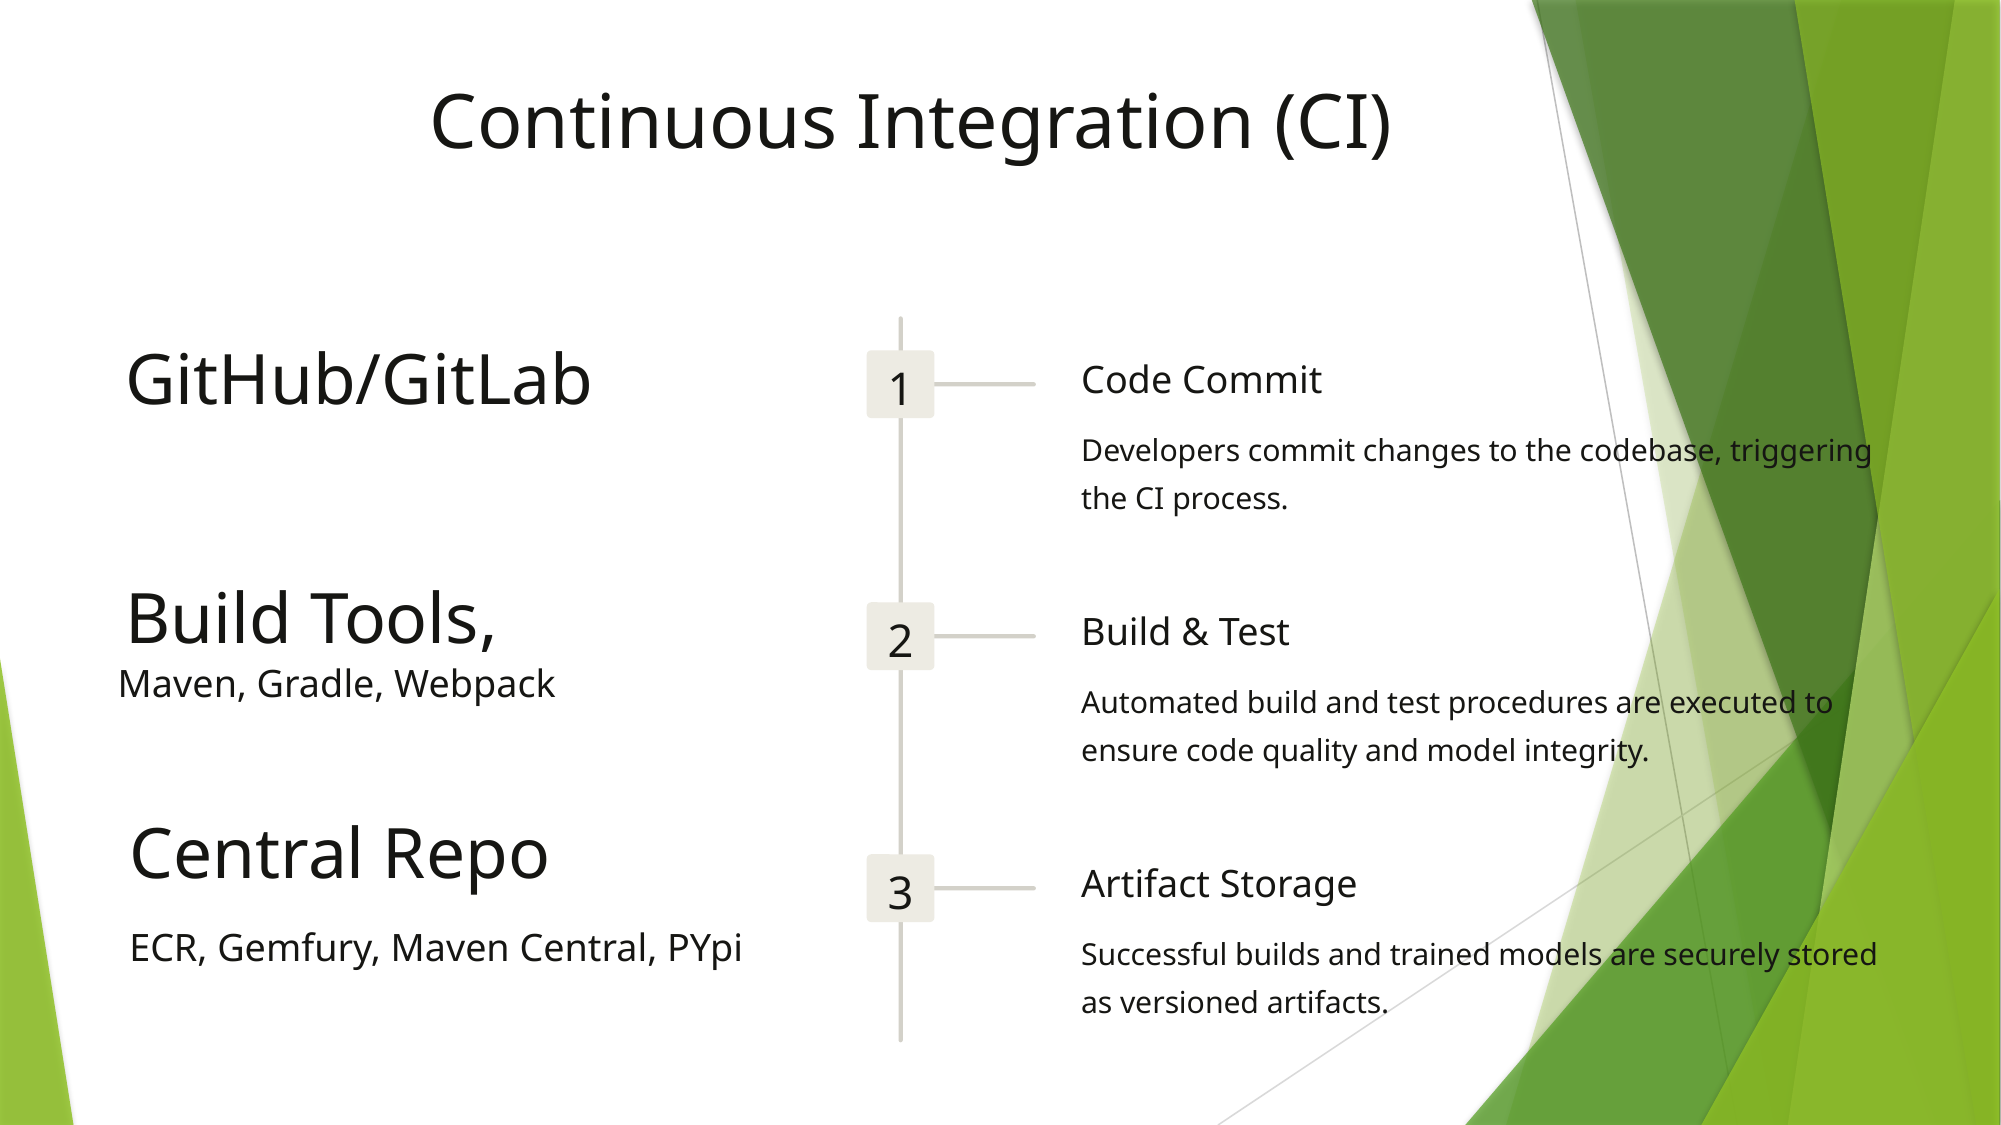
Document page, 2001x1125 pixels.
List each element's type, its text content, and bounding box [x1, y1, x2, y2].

text_box [898, 671, 903, 854]
text_box [935, 634, 1036, 639]
text_box 2 [887, 613, 914, 659]
text_box Code Commit [1066, 346, 1444, 394]
text_box Central Repo [114, 837, 633, 891]
text_box [866, 350, 935, 419]
text_box [898, 923, 903, 1043]
text_box Automated build and test procedures are executed to ensure code quality and model integrity. [1066, 663, 1895, 761]
text_box Developers commit changes to the codebase, triggering the CI process. [1066, 411, 1895, 509]
text_box [898, 419, 903, 602]
text_box GitHub/GitLab [110, 363, 629, 417]
text_box 1 [893, 361, 909, 407]
text_box Artifact Storage [1066, 850, 1444, 898]
text_box Maven, Gradle, Webpack [102, 650, 480, 698]
text_box [866, 602, 935, 671]
text_box Successful builds and trained models are securely stored as versioned artifacts. [1066, 915, 1895, 1013]
text_box Build Tools, [110, 603, 629, 657]
text_box [935, 382, 1036, 387]
text_box Build & Test [1066, 598, 1444, 646]
text_box Continuous Integration (CI) [415, 62, 1454, 251]
text_box [866, 854, 935, 923]
text_box ECR, Gemfury, Maven Central, PYpi [114, 914, 492, 962]
text_box [898, 316, 903, 350]
text_box 3 [887, 865, 915, 911]
text_box [935, 886, 1036, 891]
